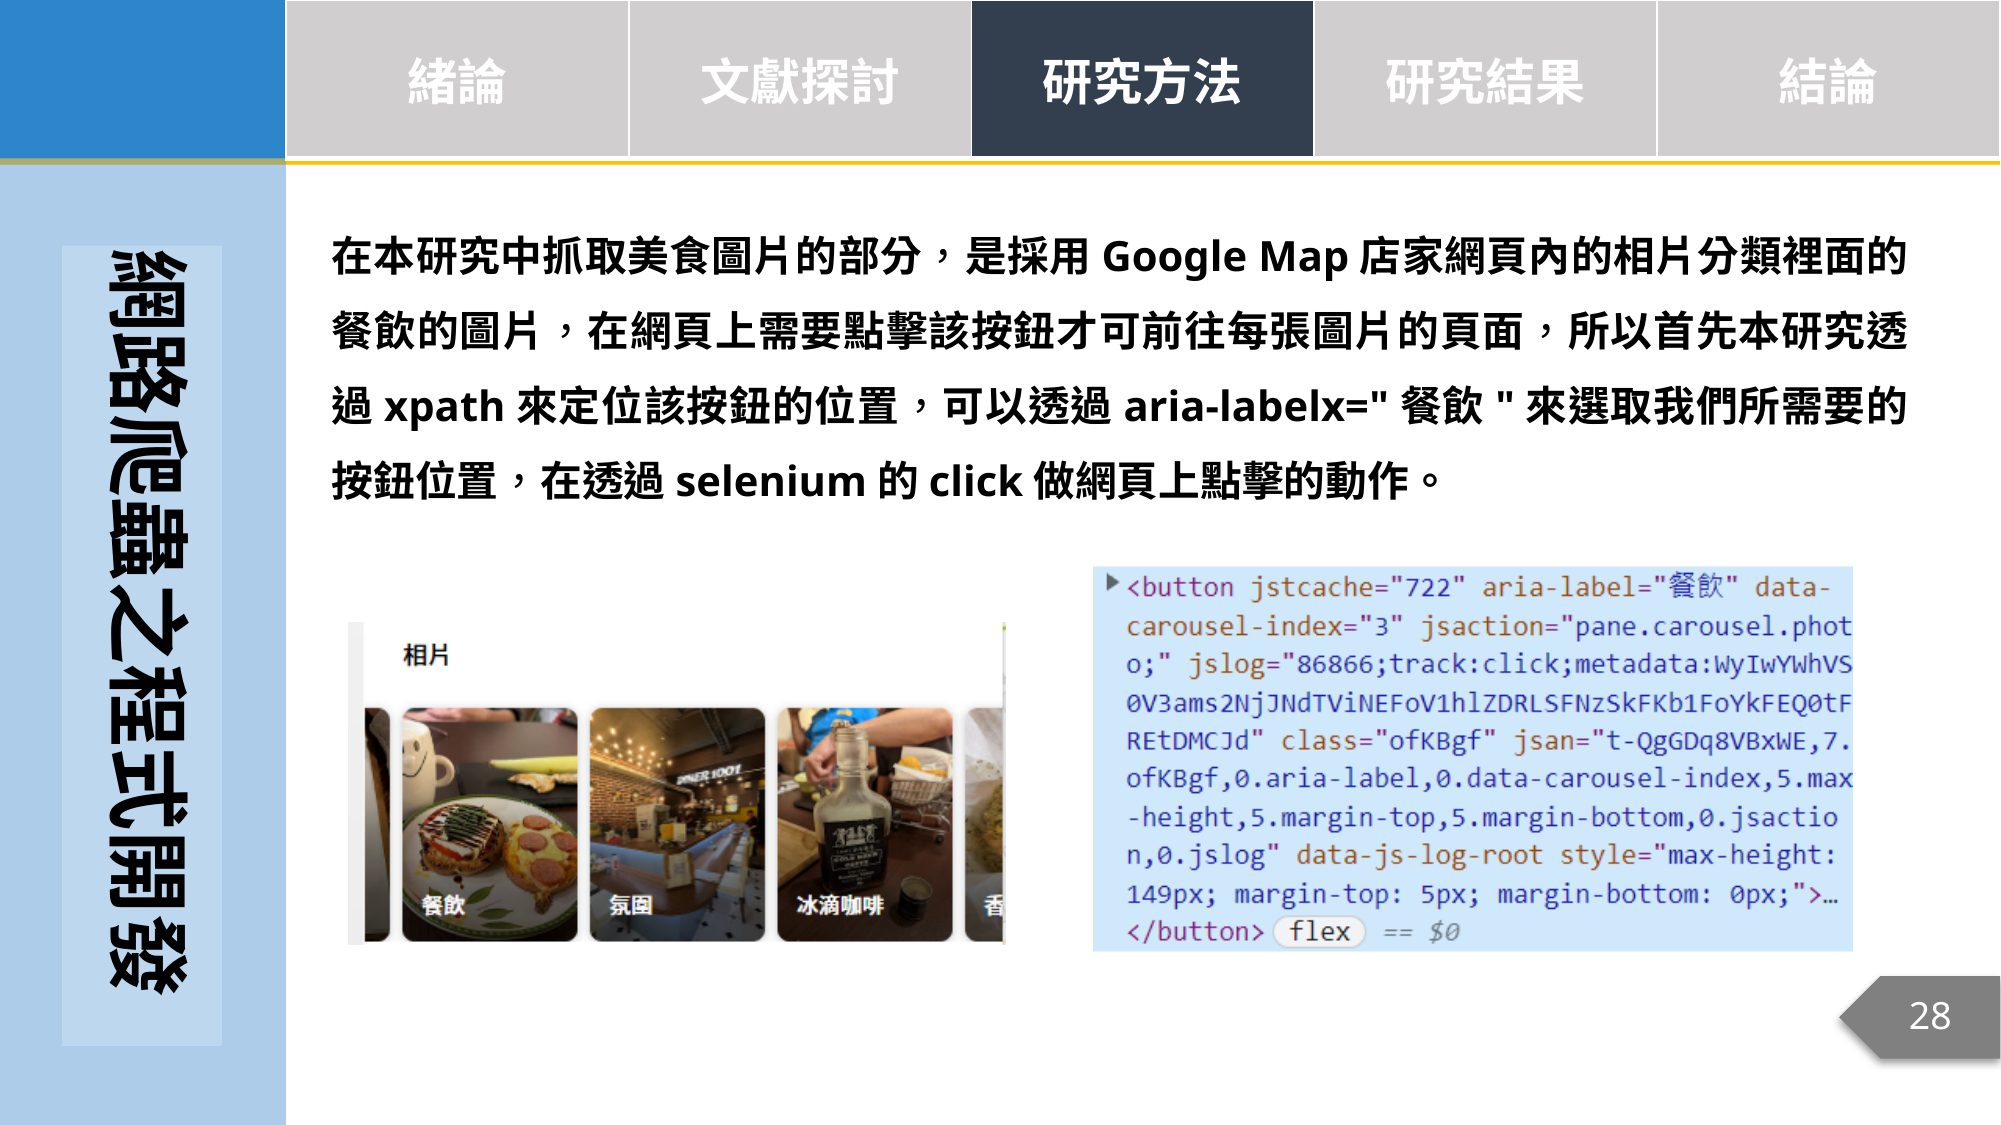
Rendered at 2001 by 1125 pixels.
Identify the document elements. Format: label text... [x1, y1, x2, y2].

text_box 網路爬蟲之程式開發 [76, 212, 208, 1034]
table_header 研究結果 [1315, 1, 1656, 156]
table_header 文獻探討 [630, 1, 971, 156]
table_header 結論 [1658, 1, 1999, 156]
text_box [0, 0, 286, 1125]
text_box 在本研究中抓取美食圖片的部分，是採用Google Map店家網頁內的相片分類裡面的餐飲的圖片，在網頁上需要點擊該按鈕才可前往每張圖片的頁面，所以首先本研究透過xpath來定位該按鈕的位置，可以透過aria-labelx="餐飲"來選取我們所需要的按鈕位置，在透過selenium的click做網頁上點擊的動作。 [316, 197, 1924, 513]
picture [1093, 562, 1853, 958]
table_header 研究方法 [972, 1, 1313, 156]
text_box [61, 245, 223, 1047]
table_header 緒論 [287, 1, 628, 156]
picture [348, 622, 1006, 945]
